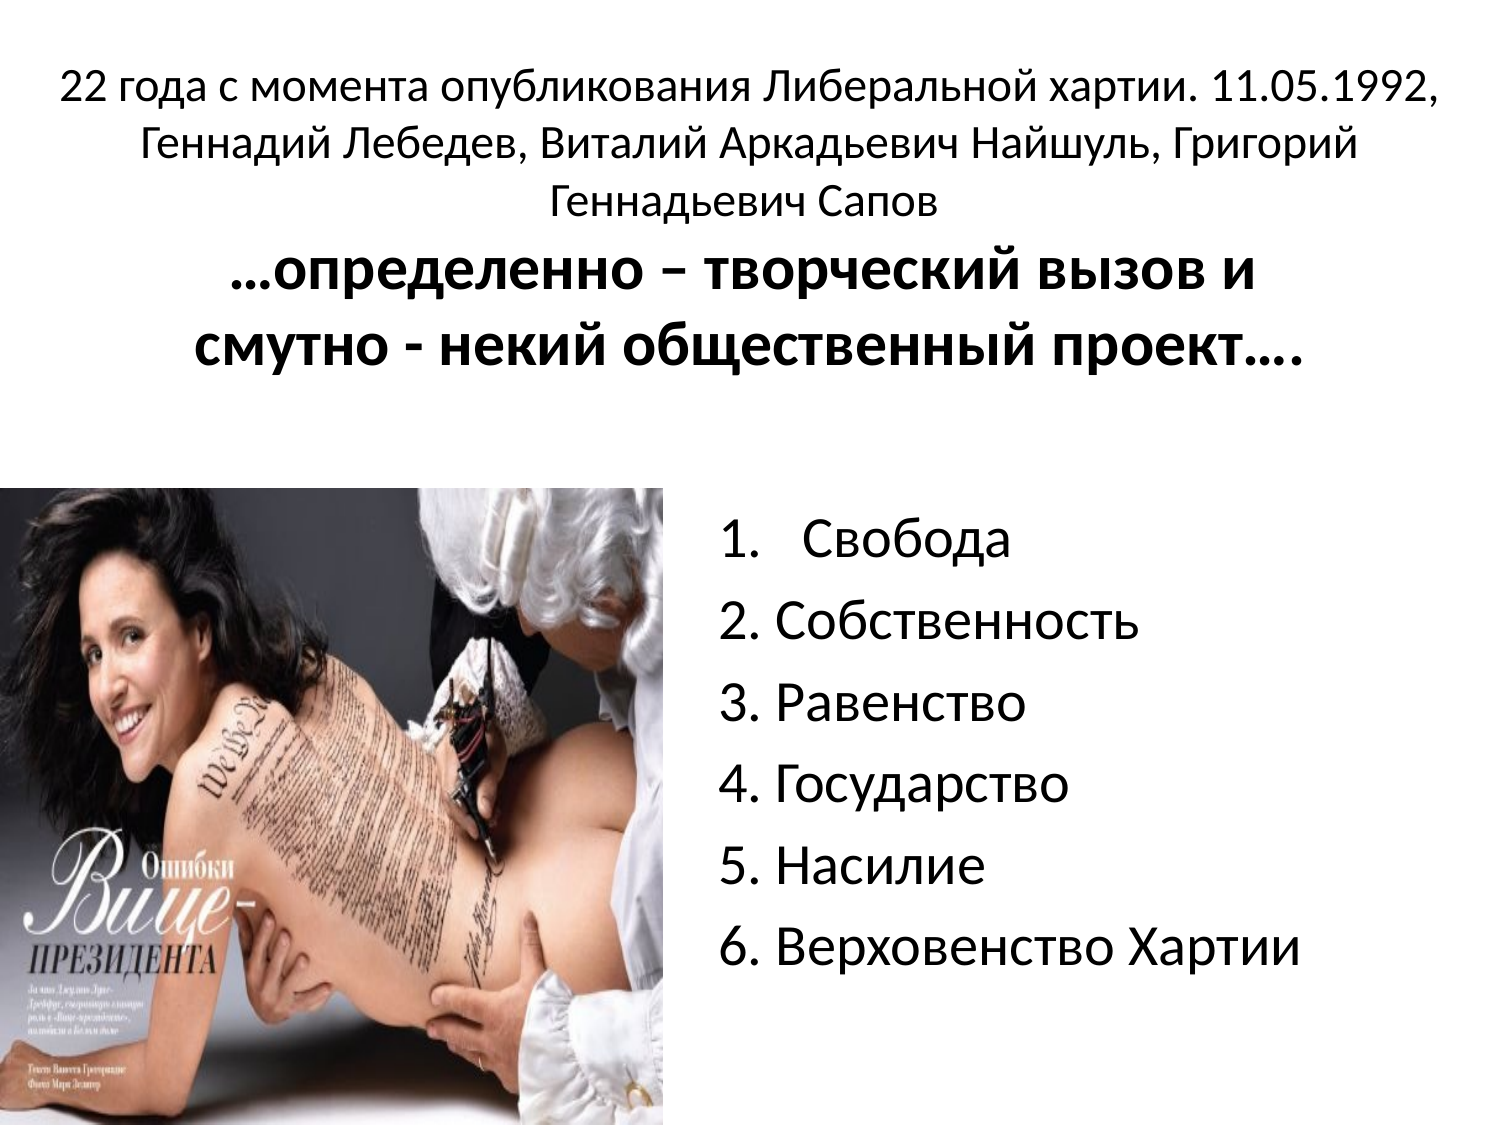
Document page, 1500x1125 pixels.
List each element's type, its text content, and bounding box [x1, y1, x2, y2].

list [0, 488, 663, 1125]
title 22 года с момента опубликования Либеральной хартии. 11.05.1992, Геннадий Лебедев, Виталий Аркадьевич Найшуль, Григорий Геннадьевич Сапов …определенно – творческий вызов и смутно - некий общественный проект…. [0, 45, 1500, 481]
list Свобода 2. Собственность 3. Равенство 4. Государство 5. Насилие 6. Верховенство Хартии [703, 492, 1500, 1125]
